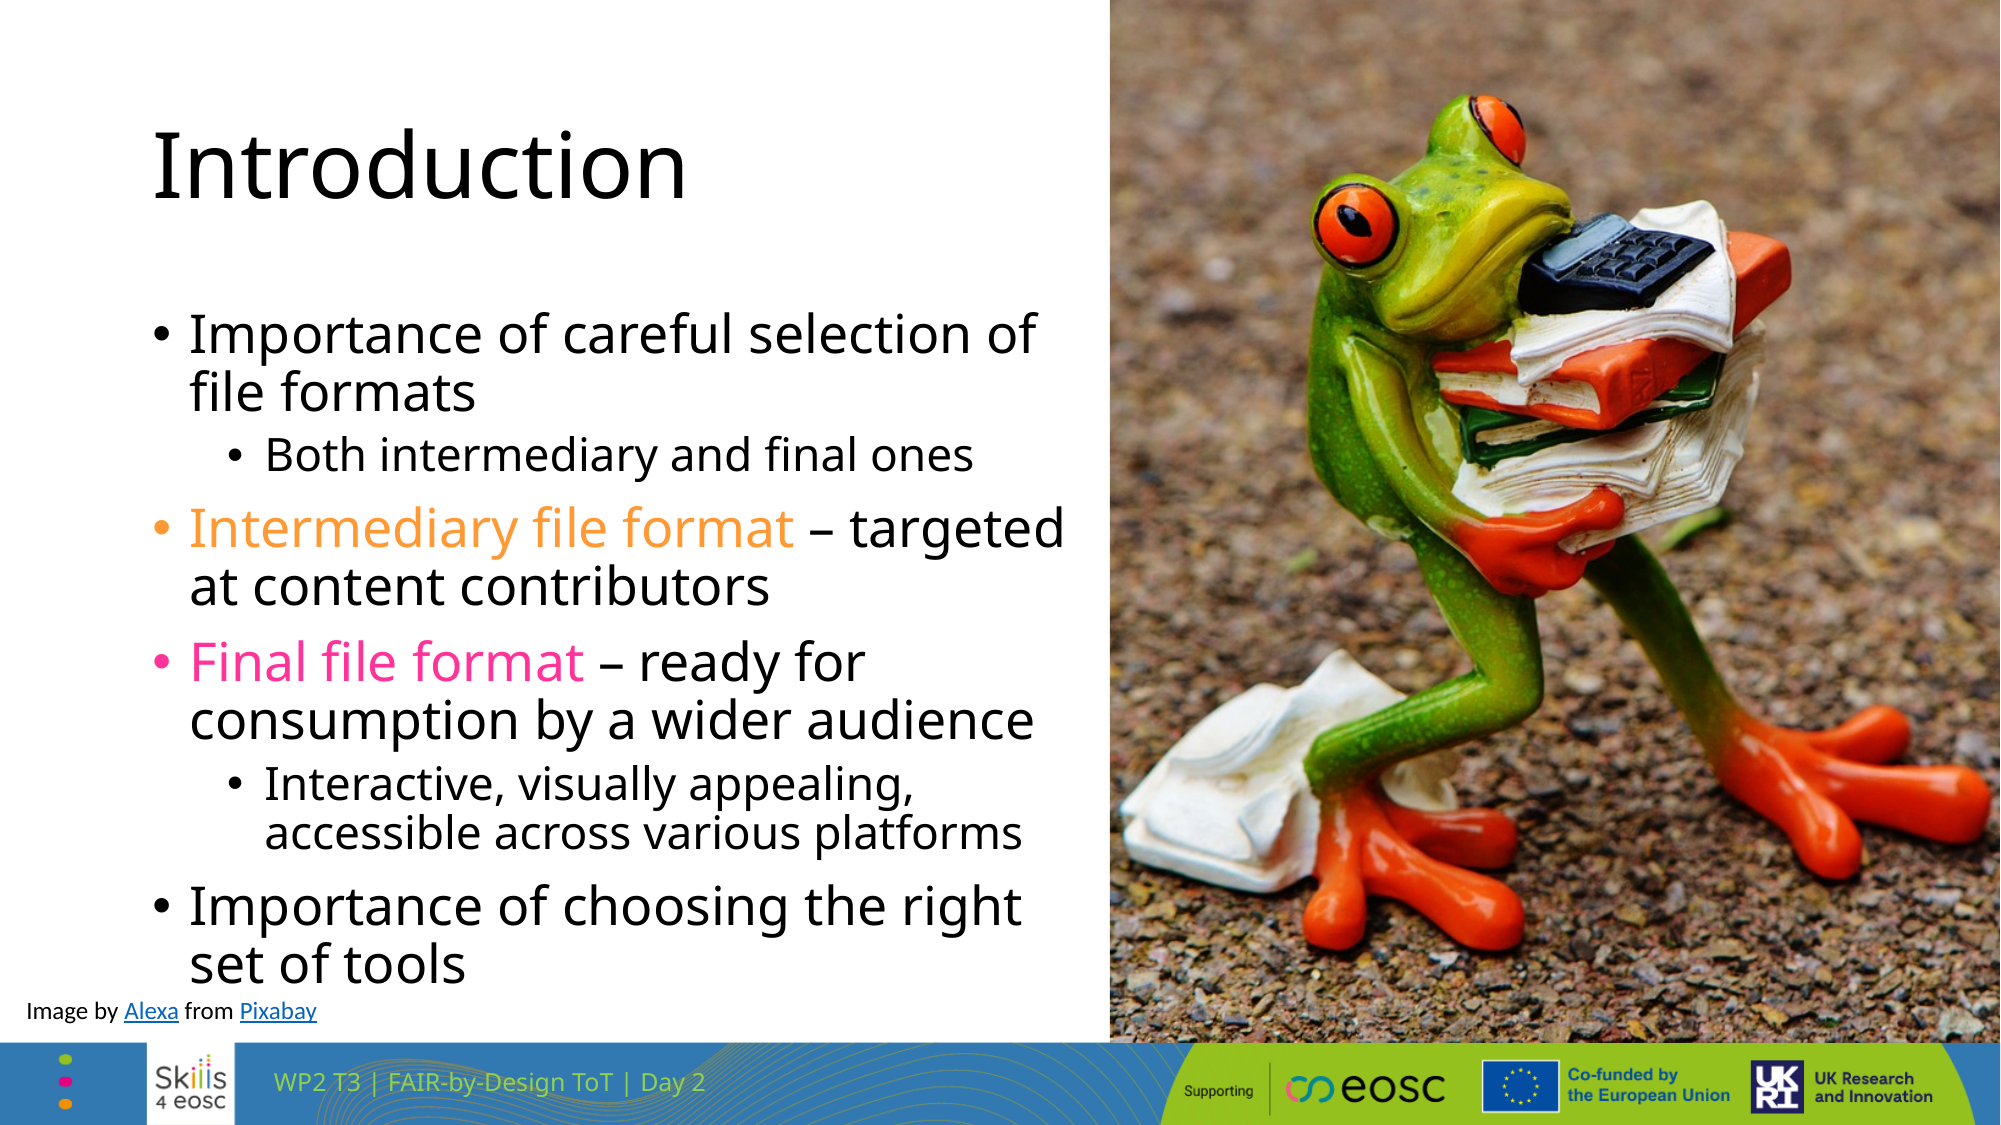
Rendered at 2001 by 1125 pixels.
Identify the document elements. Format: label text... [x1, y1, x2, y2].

title Introduction [137, 59, 1104, 278]
footer WP2 T3 | FAIR-by-Design ToT | Day 2 [258, 1052, 1140, 1112]
list Importance of careful selection of file formats Both intermediary and final ones Intermediary file format – targeted at content contributors Final file format – ready for consumption by a wider audience Interactive, visually appealing, accessible across various platforms Importance of choosing the right set of tools [137, 299, 1098, 1014]
picture [0, 0, 2001, 1125]
text_box Image by Alexa from Pixabay [11, 987, 447, 1032]
